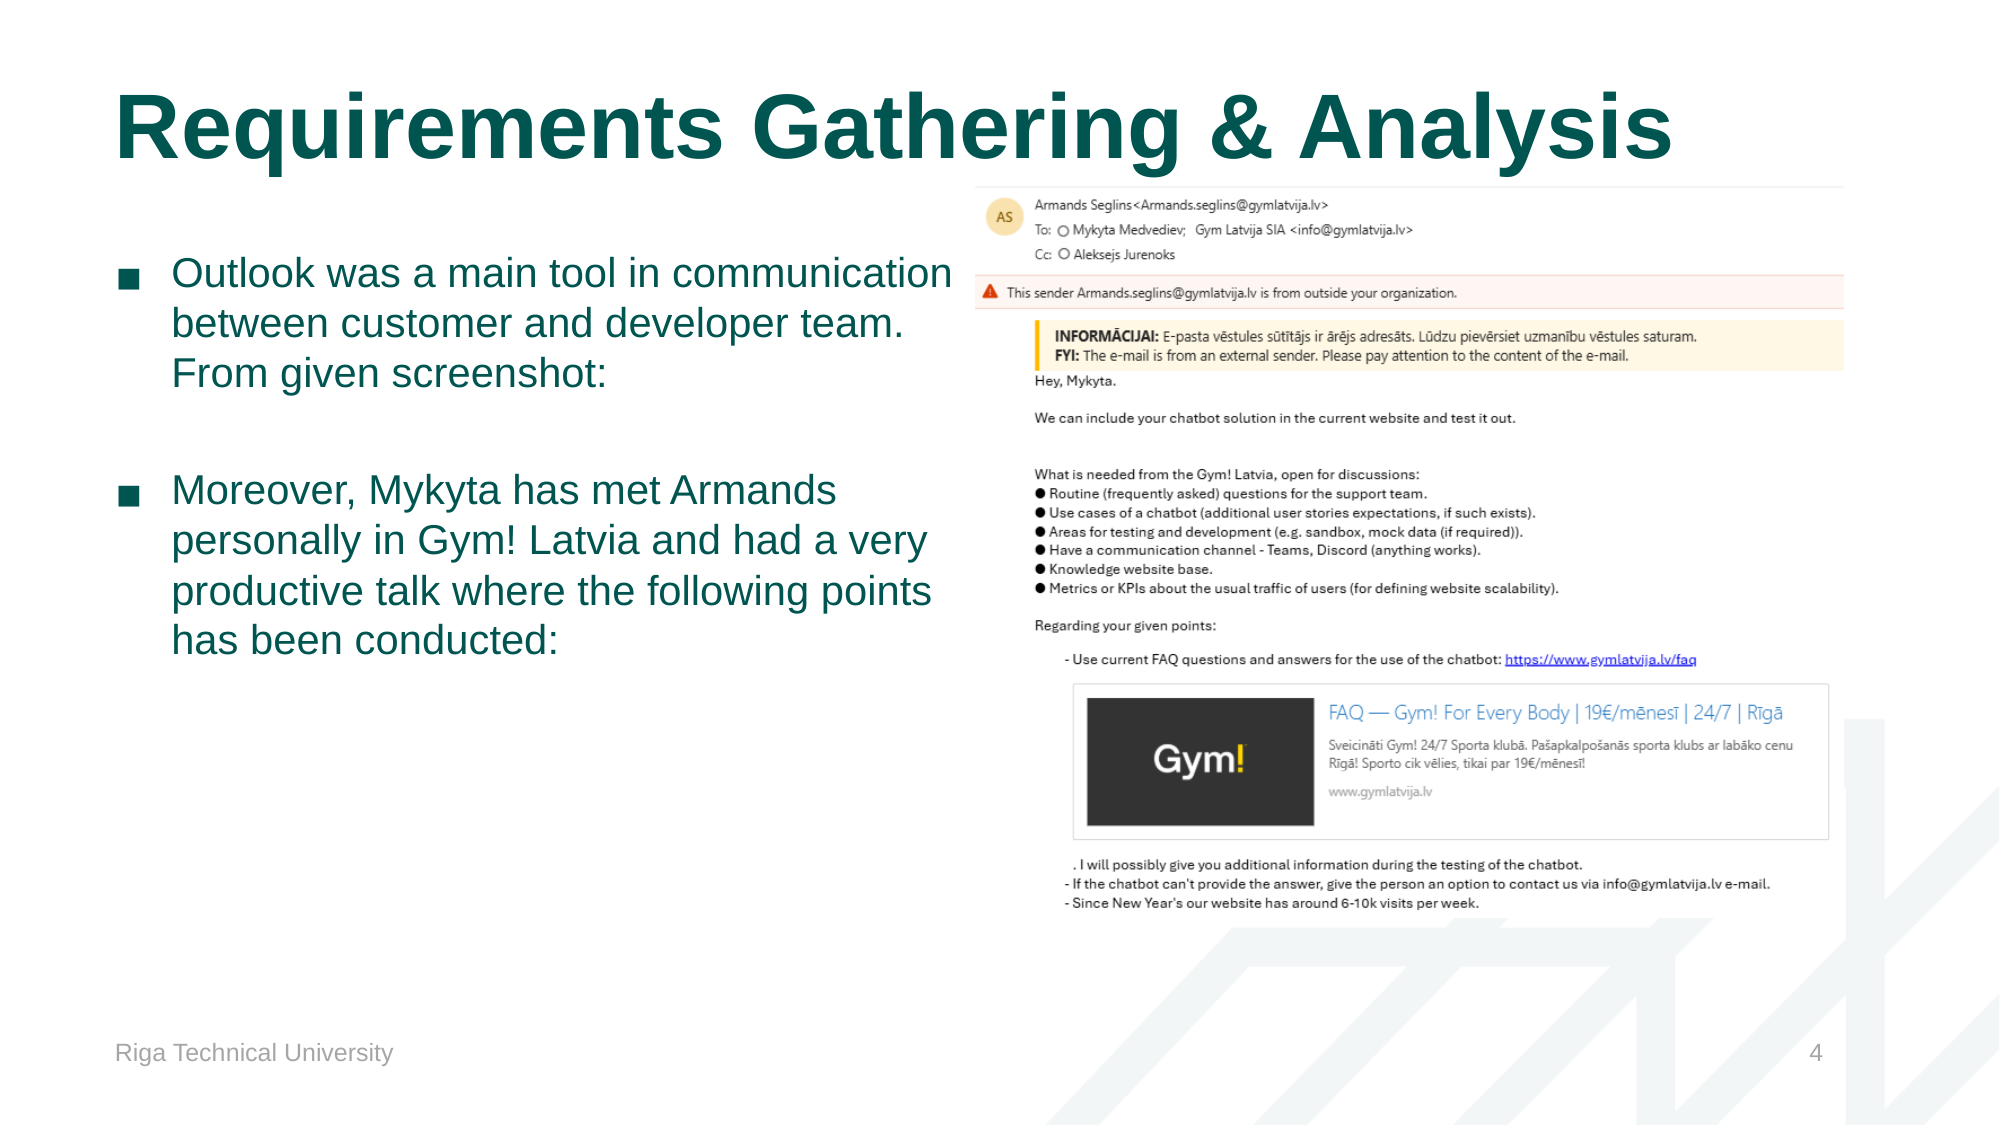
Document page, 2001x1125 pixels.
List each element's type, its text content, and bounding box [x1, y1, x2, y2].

list Outlook was a main tool in communication between customer and developer team. From given screenshot: Moreover, Mykyta has met Armands personally in Gym! Latvia and had a very productive talk where the following points has been conducted: [99, 238, 1000, 1029]
picture [0, 0, 2000, 1125]
slide_number Riga Technical University [99, 1028, 641, 1089]
title Requirements Gathering & Analysis [99, 59, 1900, 187]
